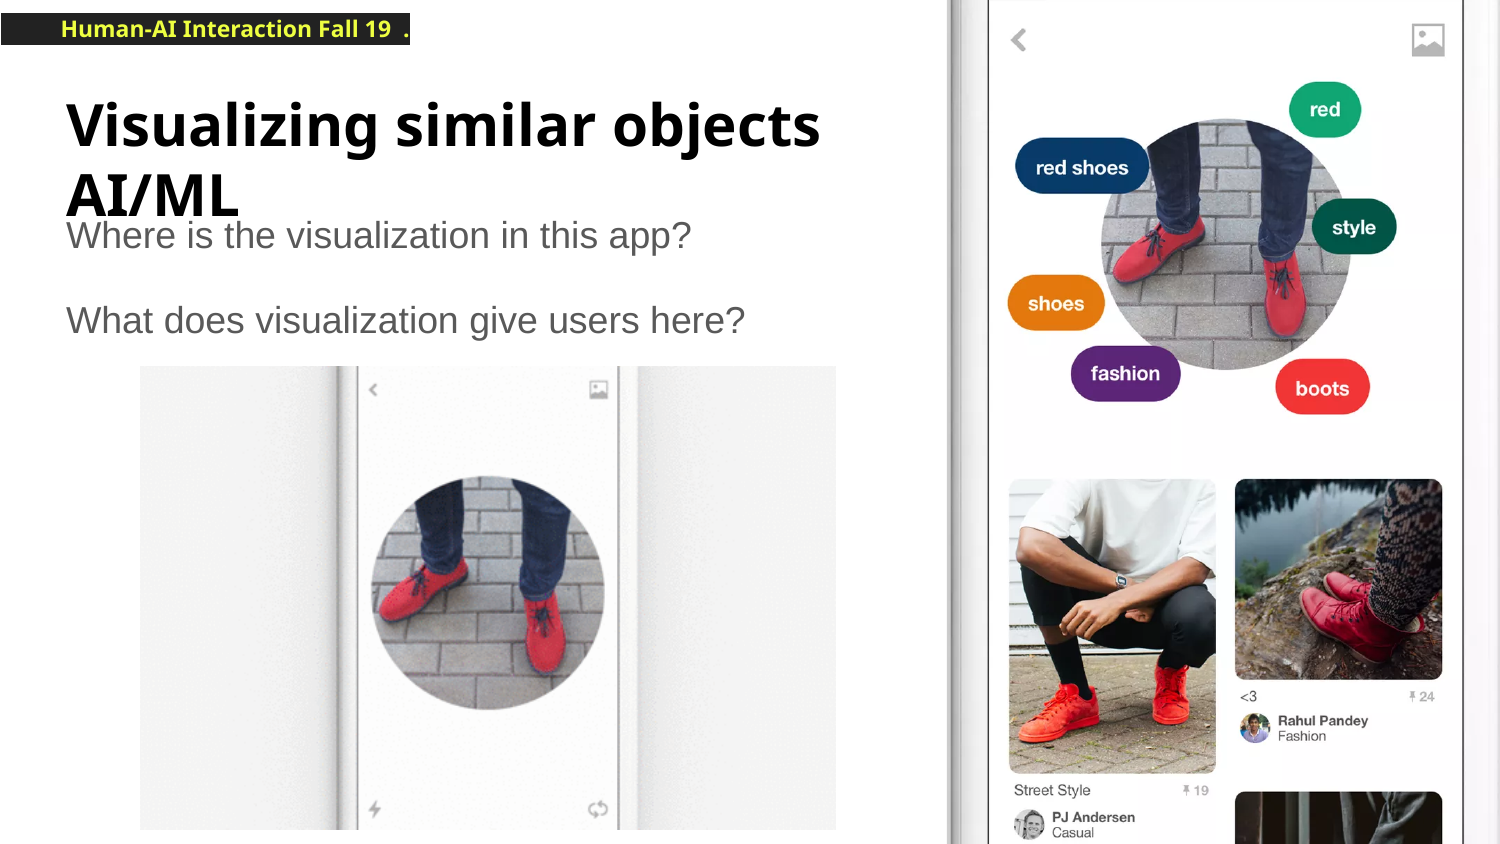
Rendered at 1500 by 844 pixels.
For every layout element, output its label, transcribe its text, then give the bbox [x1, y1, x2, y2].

list Where is the visualization in this app? What does visualization give users here? [51, 189, 926, 750]
picture [946, 0, 1500, 844]
picture [139, 365, 837, 830]
title Visualizing similar objects AI/ML [51, 72, 926, 167]
